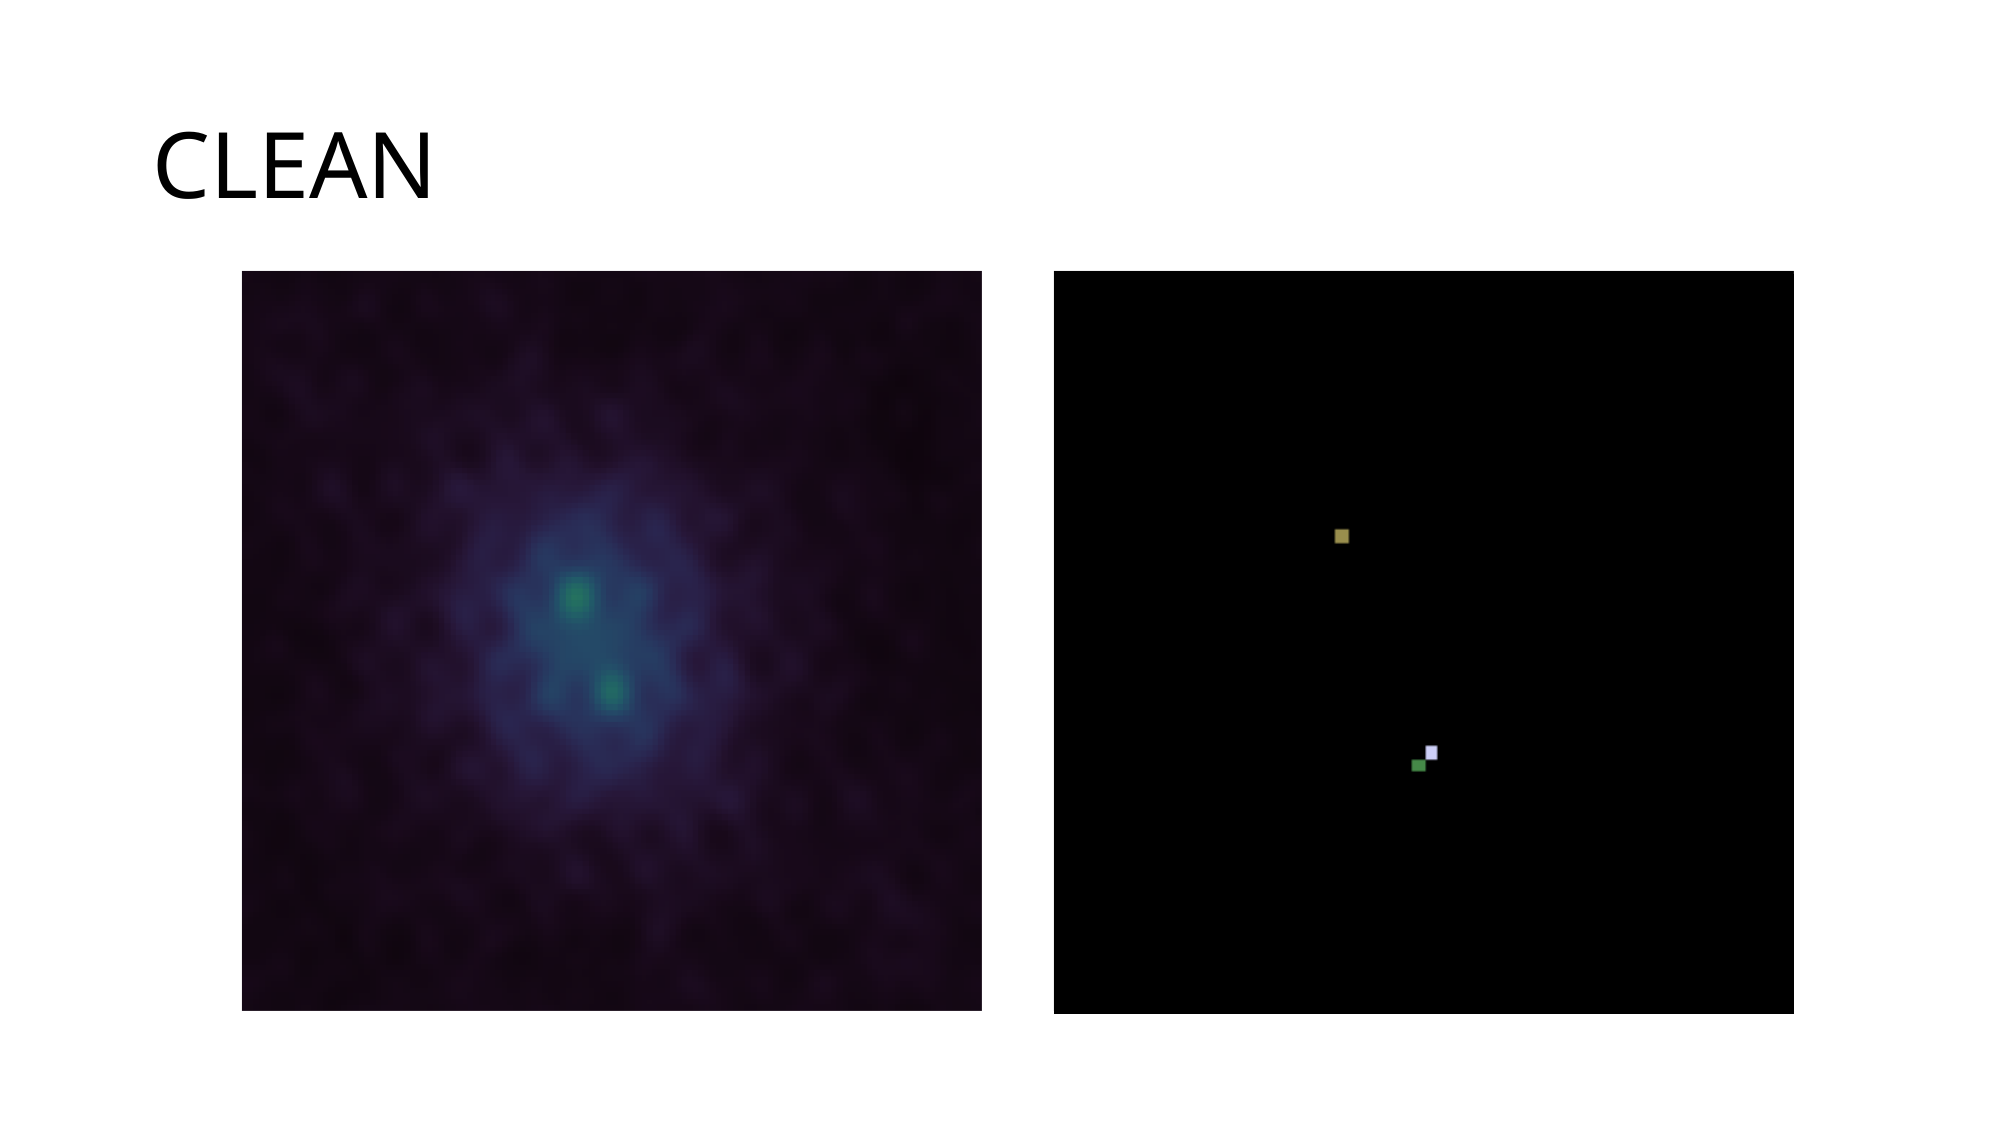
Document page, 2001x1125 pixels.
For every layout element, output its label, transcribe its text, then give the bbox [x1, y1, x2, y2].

picture [206, 235, 1831, 1048]
title CLEAN [137, 59, 1863, 278]
